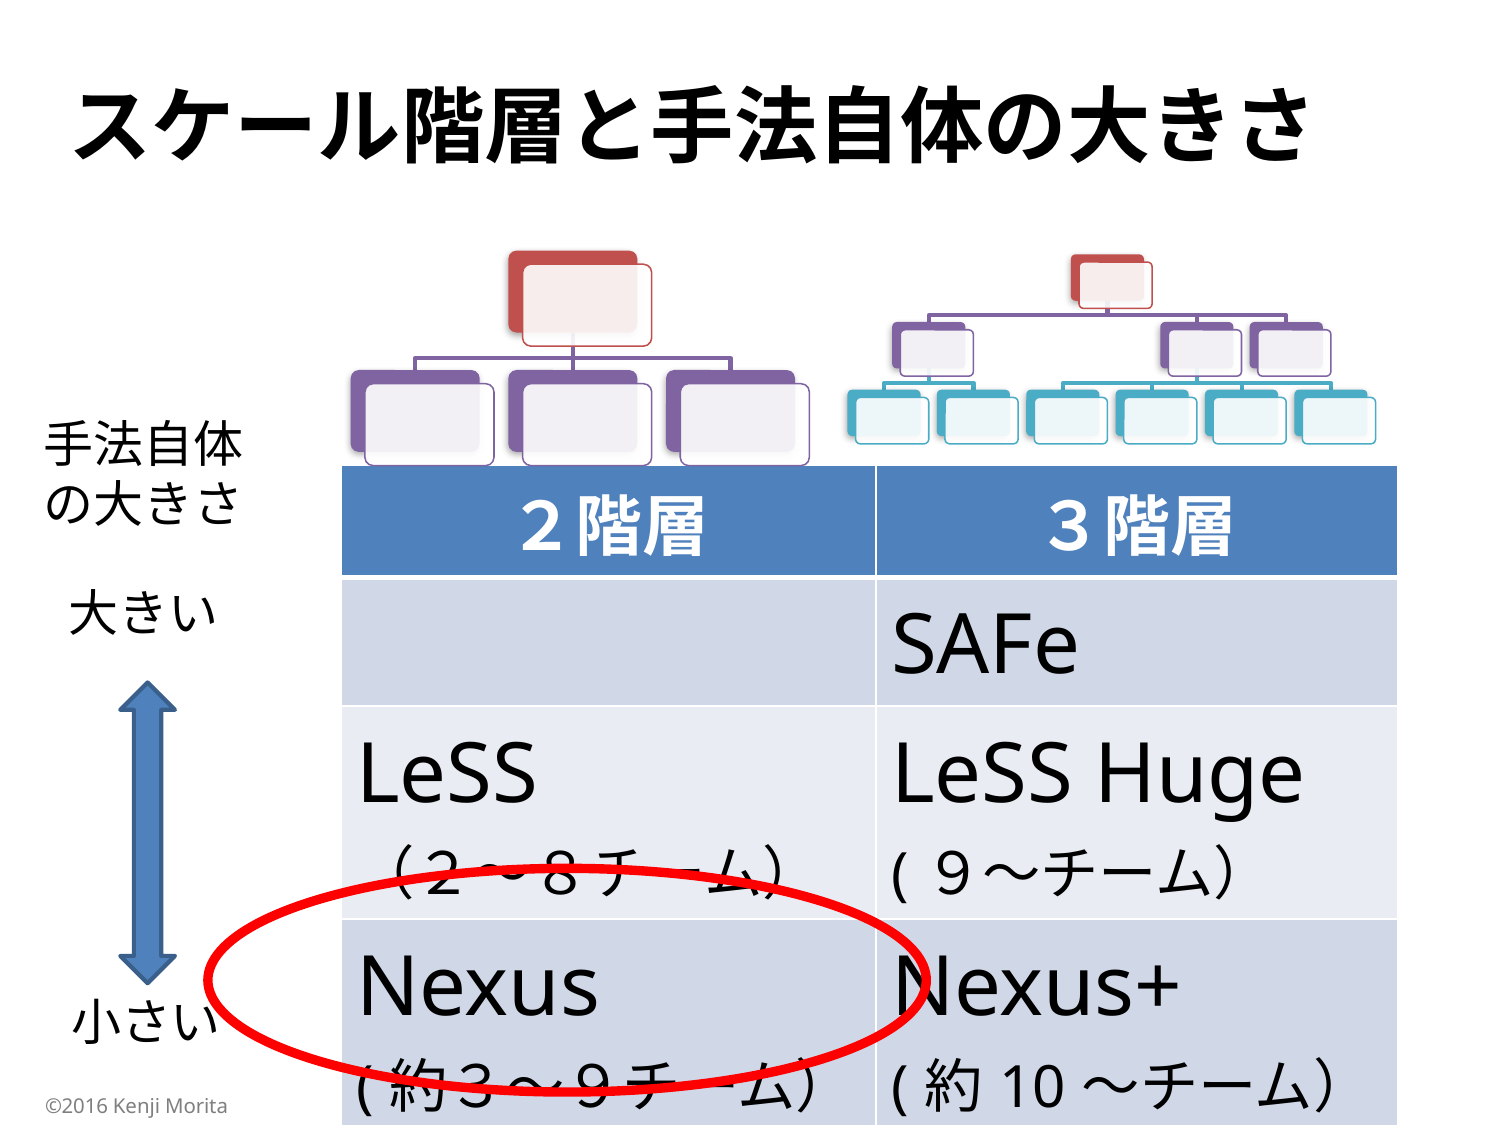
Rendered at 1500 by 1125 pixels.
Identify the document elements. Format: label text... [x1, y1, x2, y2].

table_cell LeSS （２〜８チーム） [342, 707, 875, 918]
table_header ３階層 [877, 466, 1397, 575]
table_cell Nexus (約３〜９チーム） [342, 1041, 875, 1125]
text_box [205, 866, 929, 1095]
table_cell LeSS Huge (９〜チーム） [877, 707, 1397, 918]
table_cell Nexus+ (約10〜チーム） [877, 920, 1397, 1125]
text_box 小さい [56, 983, 236, 1058]
table_cell SAFe [877, 580, 1397, 705]
text_box 手法自体 の大きさ [28, 405, 259, 540]
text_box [318, 250, 841, 466]
title スケール階層と手法自体の大きさ [62, 14, 1425, 233]
table_header ２階層 [342, 473, 875, 575]
text_box 大きい [53, 574, 234, 649]
table_cell [342, 580, 875, 705]
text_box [847, 224, 1376, 474]
text_box [118, 680, 177, 986]
